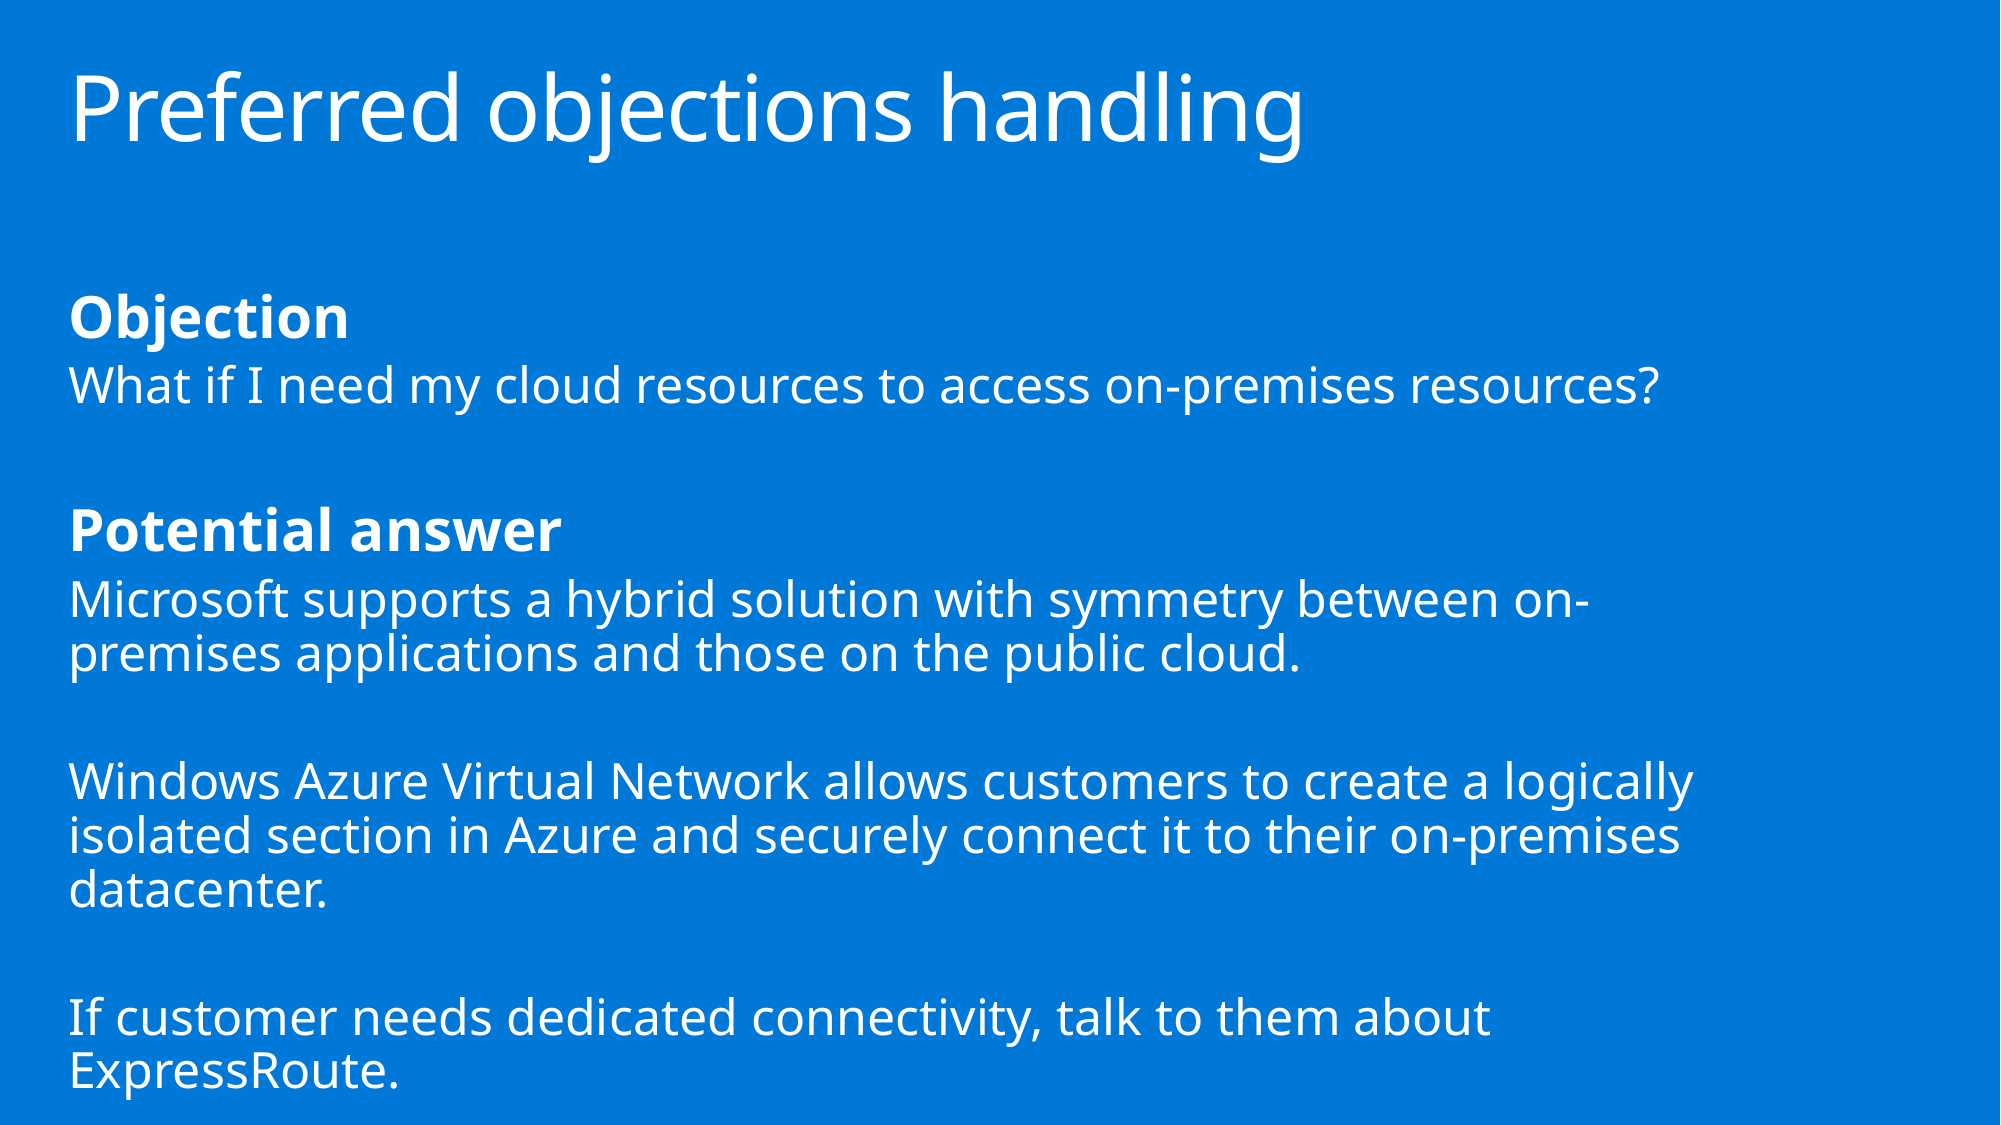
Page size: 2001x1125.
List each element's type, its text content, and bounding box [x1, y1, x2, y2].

title Preferred objections handling [44, 47, 1930, 195]
list Objection What if I need my cloud resources to access on-premises resources? Potential answer Microsoft supports a hybrid solution with symmetry between on-premises applications and those on the public cloud. Windows Azure Virtual Network allows customers to create a logically isolated section in Azure and securely connect it to their on-premises datacenter. If customer needs dedicated connectivity, talk to them about ExpressRoute. [44, 272, 1809, 1109]
